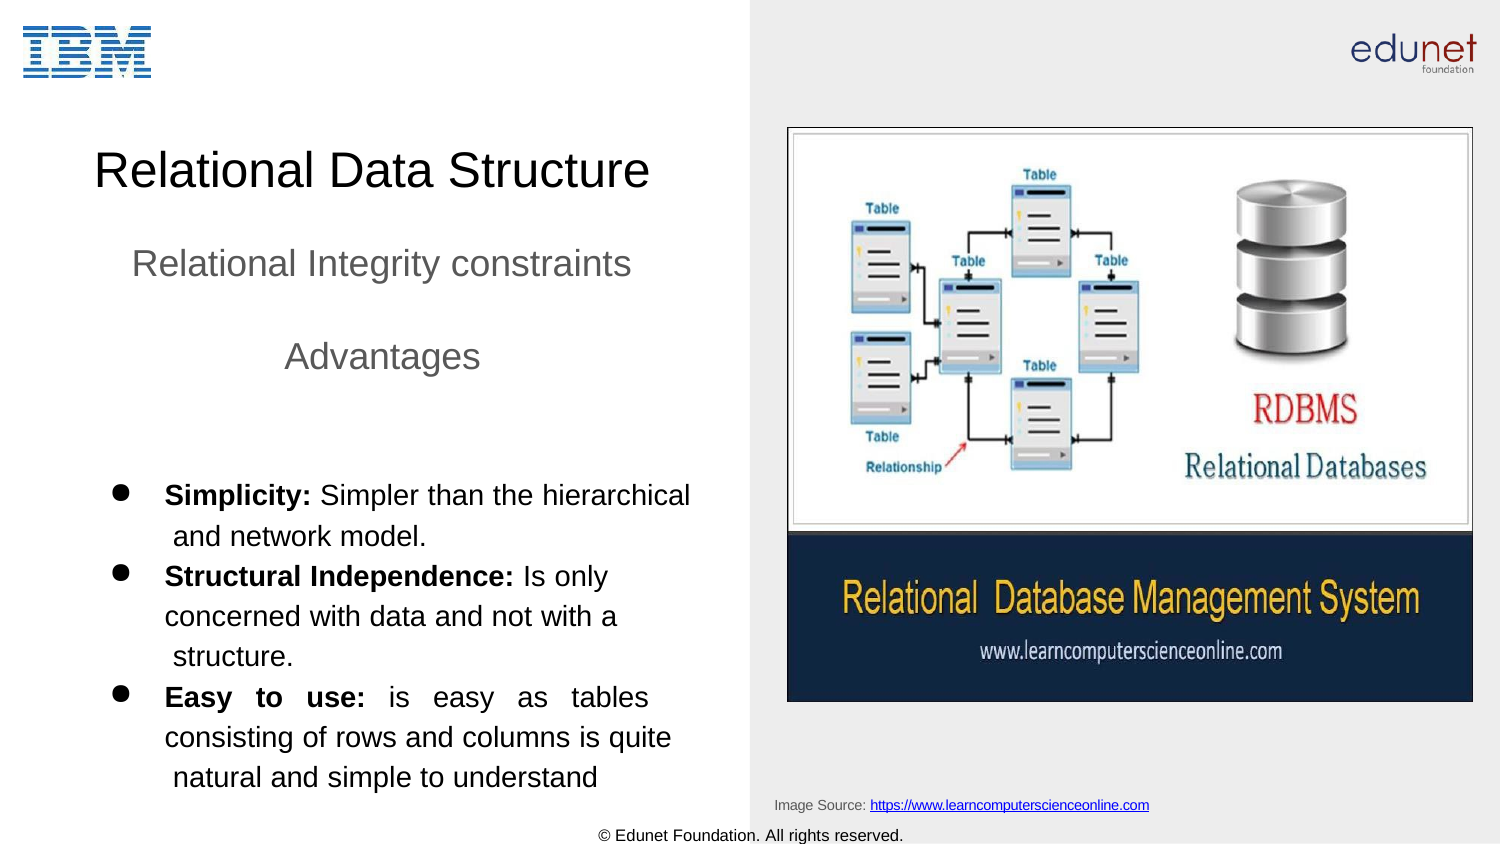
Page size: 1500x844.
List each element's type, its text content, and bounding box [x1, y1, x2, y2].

text_box Image Source: https://www.learncomputerscienceonline.com © Edunet Foundation. All rights reserved. [596, 794, 744, 844]
picture [23, 26, 151, 78]
text_box Simplicity: Simpler than the hierarchical and network model. Structural Independence: Is only concerned with data and not with a structure. Easy to use: is easy as tables consisting of rows and columns is quite natural and simple to understand [107, 469, 692, 794]
title Relational Data Structure [91, 135, 653, 279]
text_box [749, 0, 1500, 844]
text_box Relational Integrity constraints Advantages [129, 237, 634, 377]
